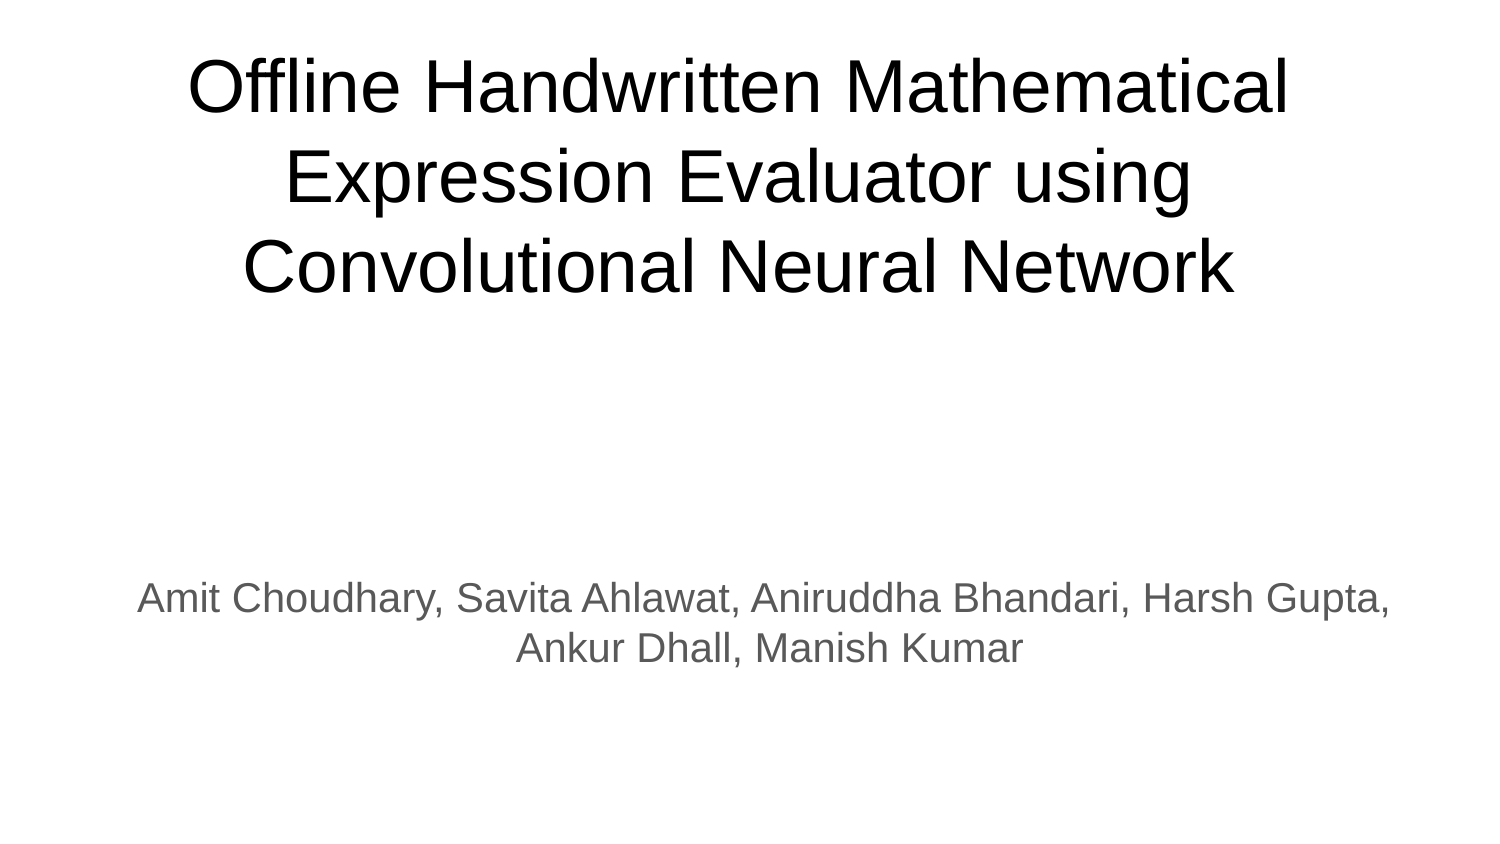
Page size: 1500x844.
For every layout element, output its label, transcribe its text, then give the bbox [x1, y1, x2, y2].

subtitle Amit Choudhary, Savita Ahlawat, Aniruddha Bhandari, Harsh Gupta, Ankur Dhall, Manish Kumar [40, 506, 1500, 719]
title Offline Handwritten Mathematical Expression Evaluator using Convolutional Neural Network [40, 0, 1438, 323]
